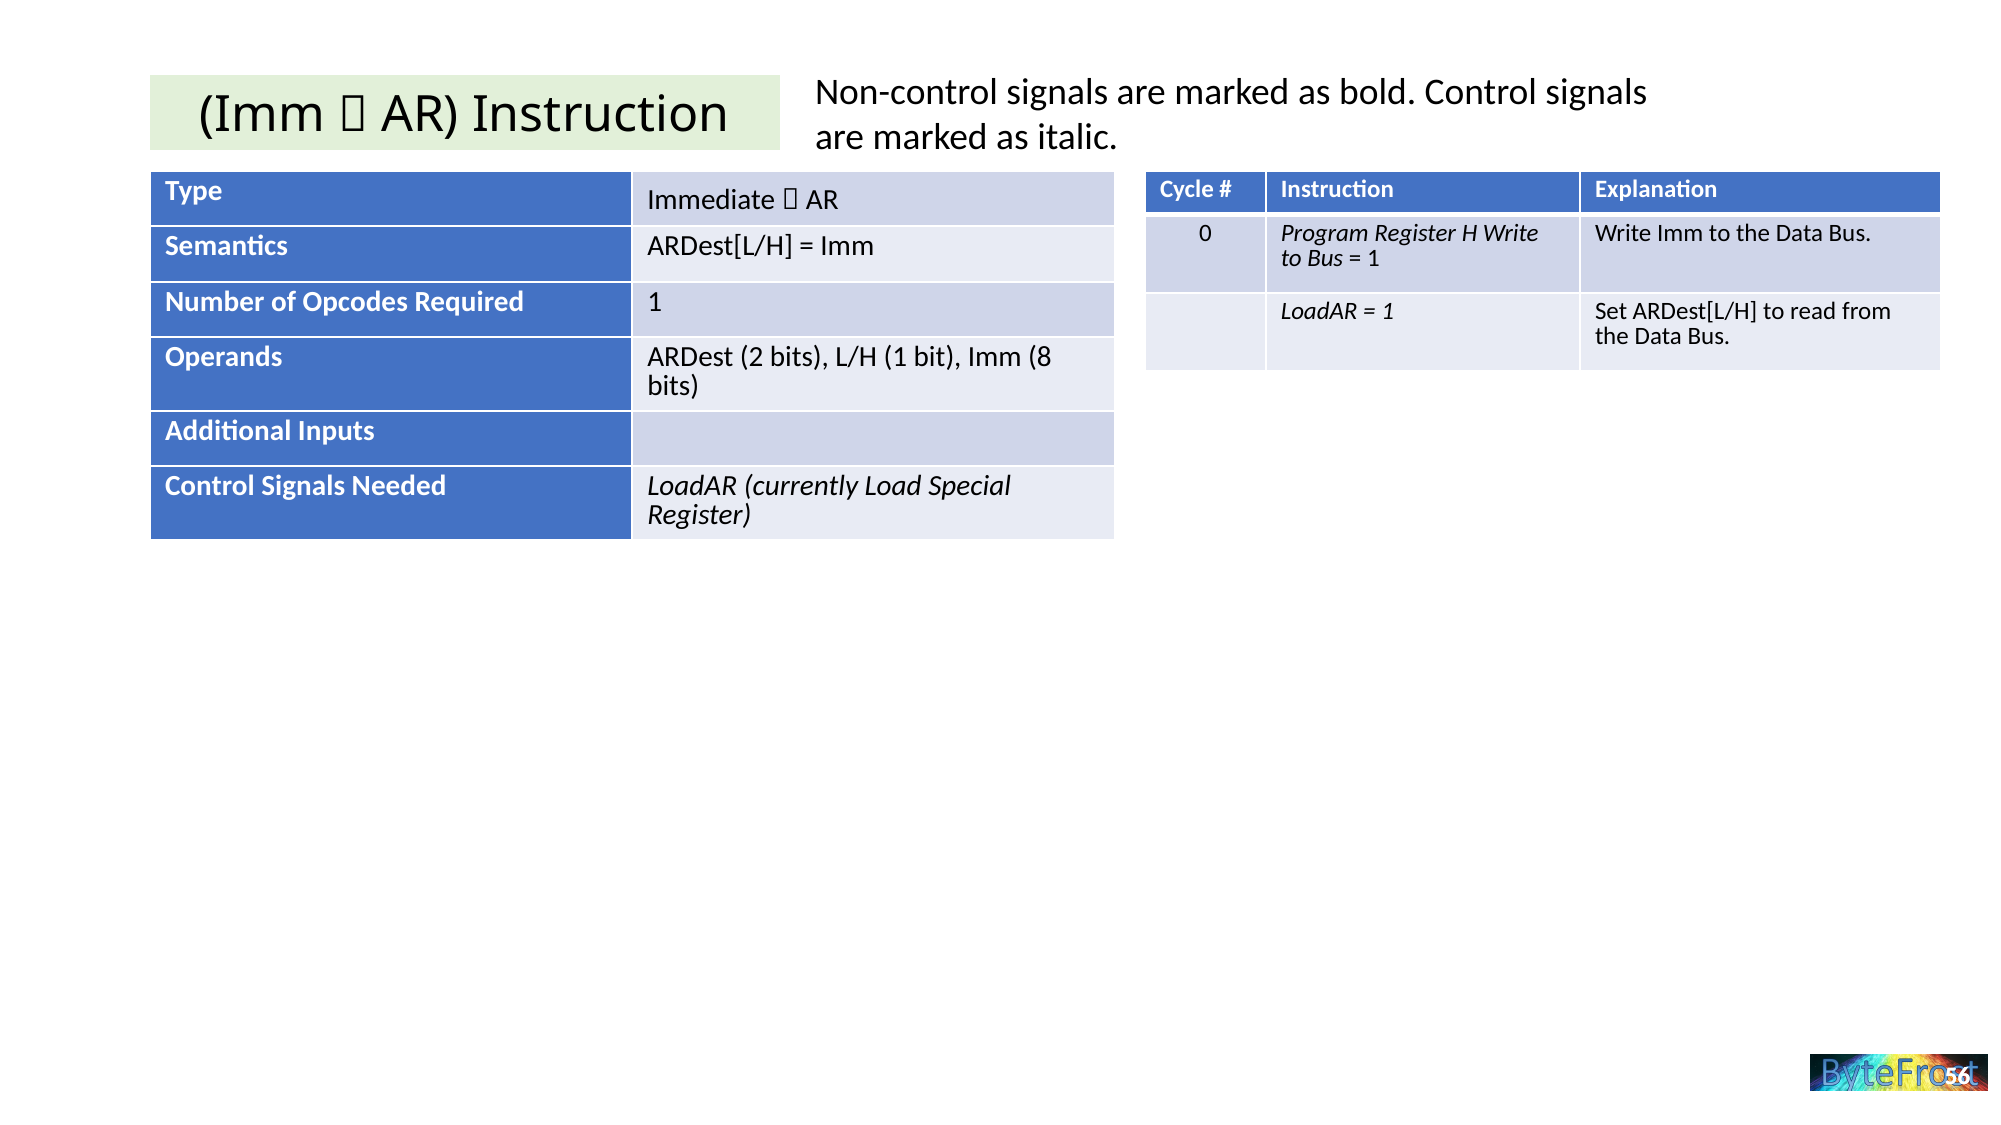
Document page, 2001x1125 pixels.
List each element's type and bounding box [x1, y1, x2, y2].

table_header [151, 172, 631, 225]
table_cell [1267, 217, 1579, 292]
table_cell [633, 227, 1114, 281]
table_cell [151, 338, 631, 410]
table_cell [1267, 294, 1579, 370]
table_cell [151, 412, 631, 465]
table_cell [151, 283, 631, 336]
table_cell [633, 283, 1114, 336]
table_cell [1581, 294, 1940, 370]
text_box [800, 59, 1693, 165]
table_cell [633, 467, 1114, 539]
table_header [1146, 172, 1265, 212]
picture [1810, 1054, 1988, 1091]
table_header [1581, 172, 1940, 212]
table_cell [1581, 217, 1940, 292]
table_cell [633, 412, 1114, 465]
table_cell [1146, 294, 1265, 370]
table_header [633, 172, 1114, 225]
title [150, 75, 780, 150]
table_cell [151, 227, 631, 281]
table_cell [1146, 217, 1265, 292]
table_header [1267, 172, 1579, 212]
table_cell [151, 467, 631, 539]
table_cell [633, 338, 1114, 410]
